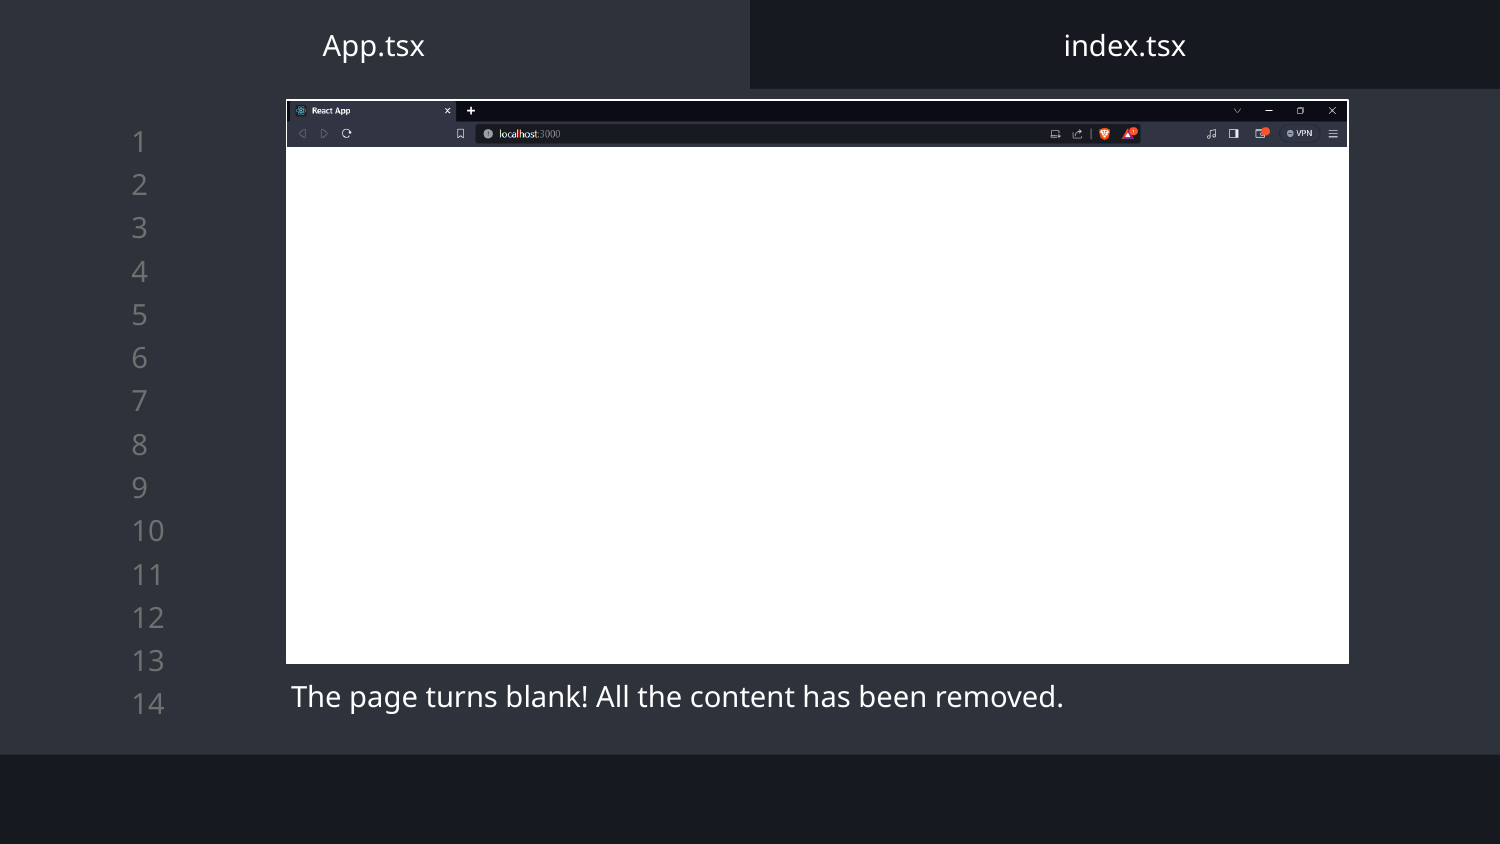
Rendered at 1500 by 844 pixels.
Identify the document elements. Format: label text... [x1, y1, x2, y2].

subtitle index.tsx [750, 15, 1500, 74]
subtitle App.tsx [0, 15, 749, 74]
text_box The page turns blank! All the content has been removed. [276, 662, 1400, 722]
picture [286, 100, 1348, 664]
